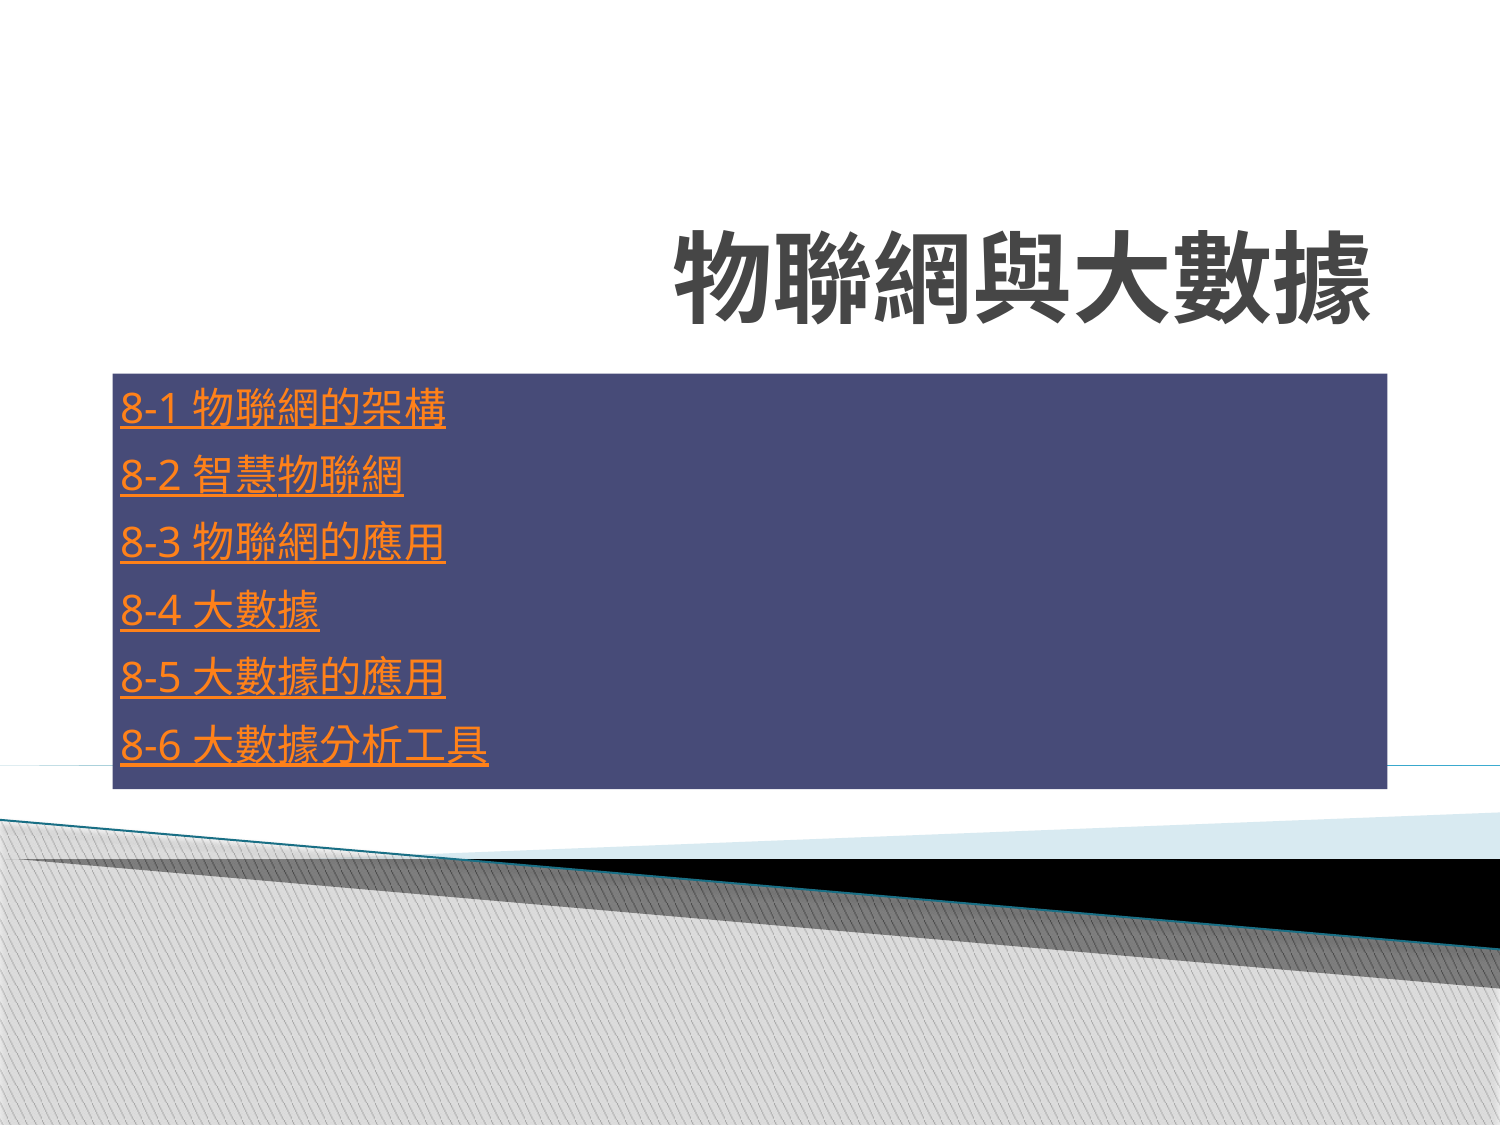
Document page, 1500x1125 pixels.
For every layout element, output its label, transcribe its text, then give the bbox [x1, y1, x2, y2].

subtitle 8-1 物聯網的架構 8-2 智慧物聯網 8-3 物聯網的應用 8-4 大數據 8-5 大數據的應用 8-6 大數據分析工具 [112, 373, 1388, 790]
picture [5, 859, 1500, 989]
title 物聯網與大數據 [112, 42, 1388, 343]
